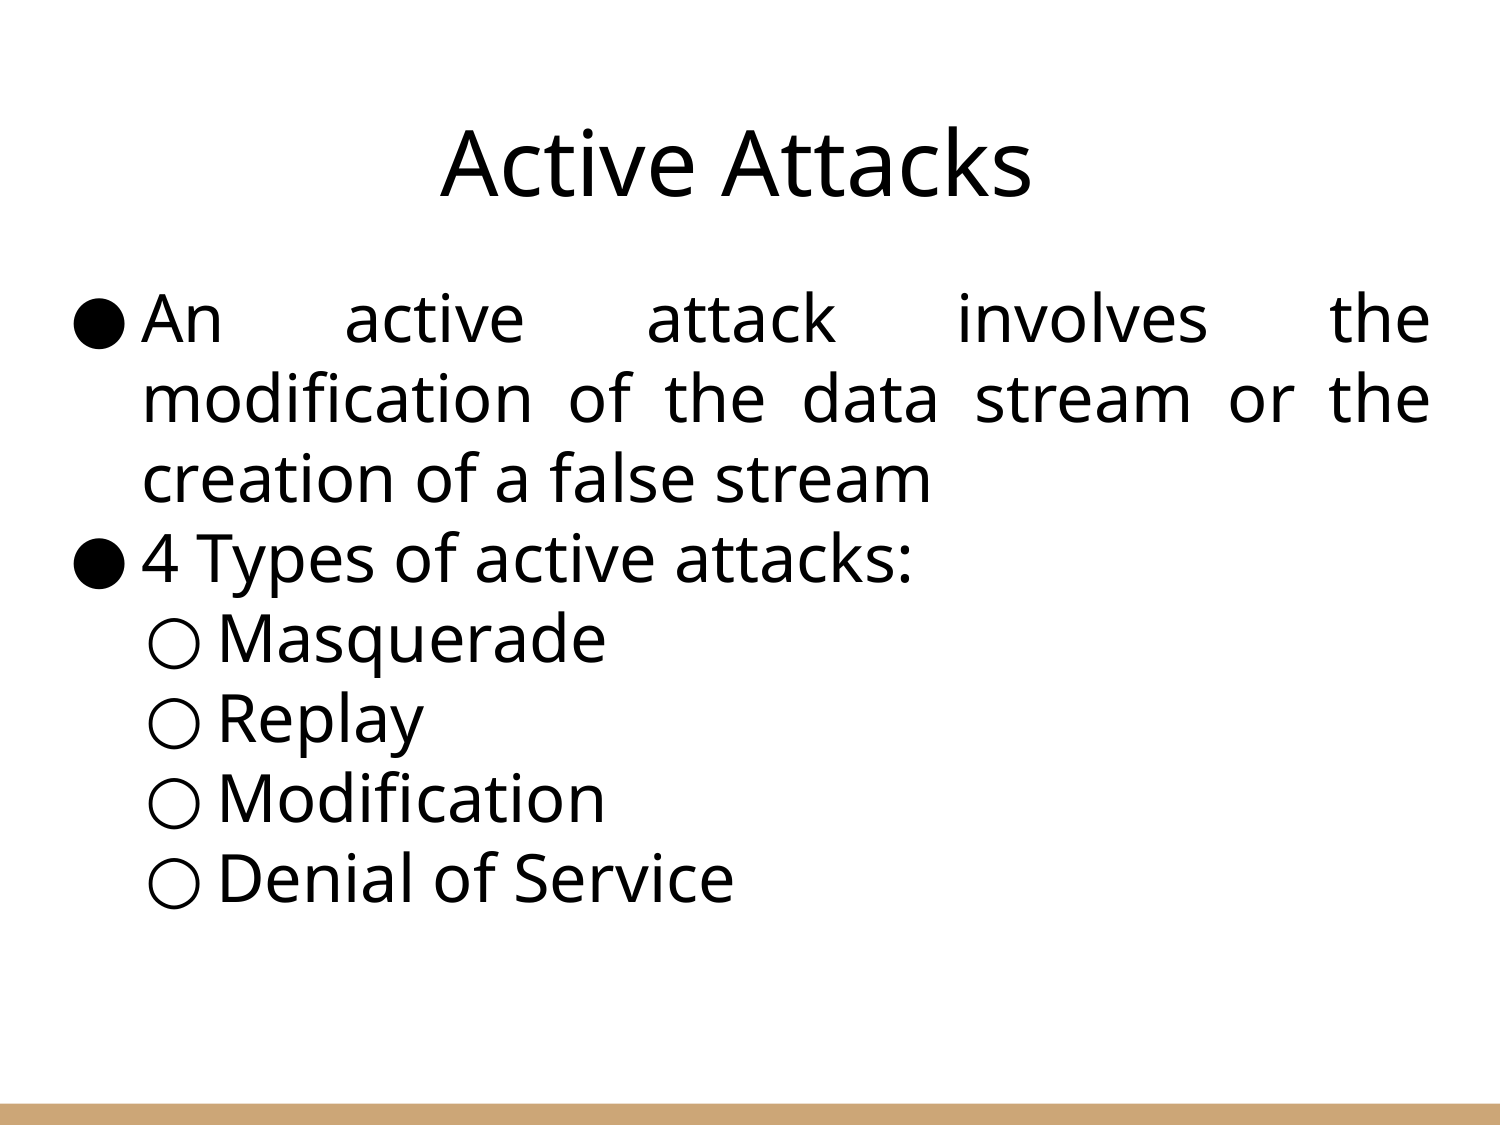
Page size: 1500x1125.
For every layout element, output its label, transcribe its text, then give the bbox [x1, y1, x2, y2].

title Active Attacks [51, 69, 1449, 251]
list An active attack involves the modification of the data stream or the creation of a false stream 4 Types of active attacks: Masquerade Replay Modification Denial of Service [51, 267, 1449, 1002]
